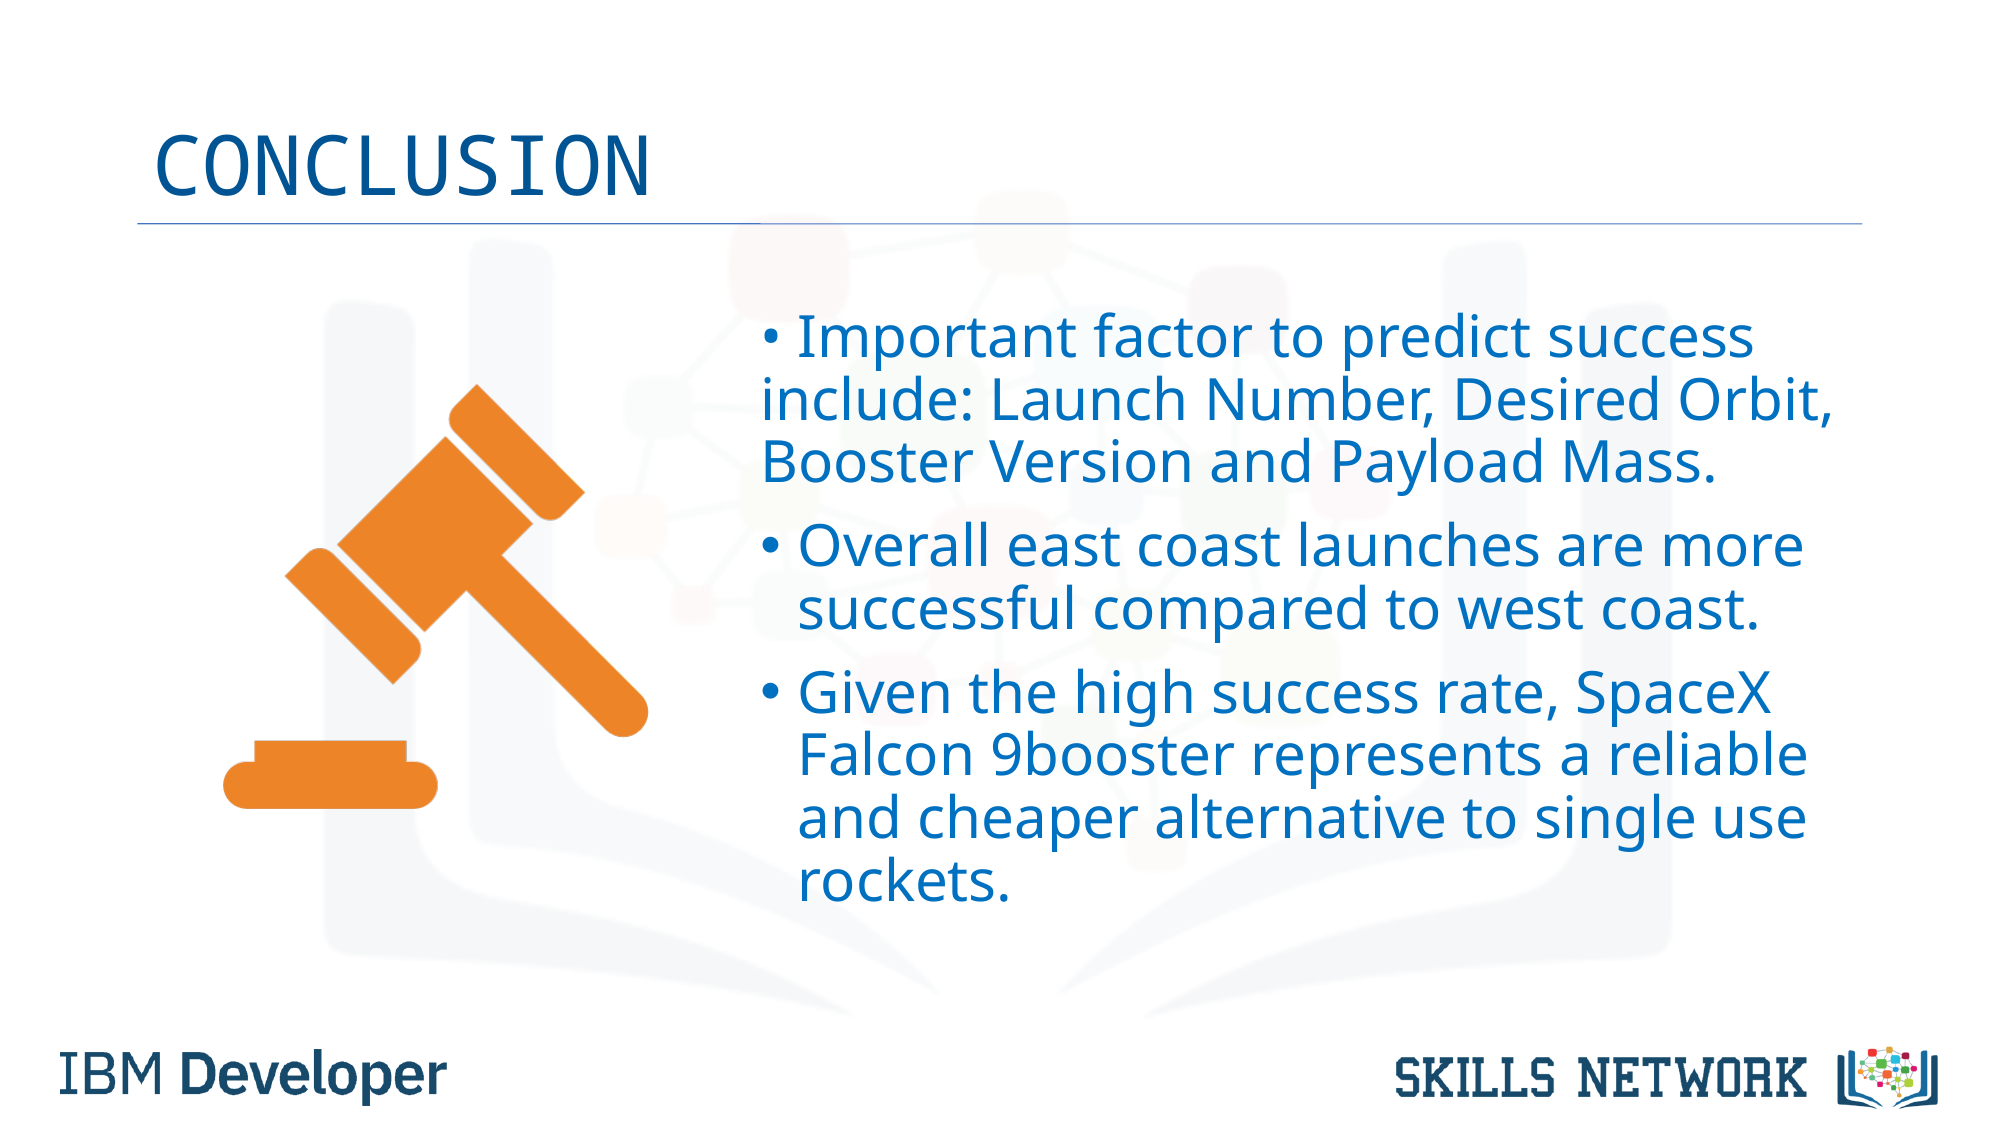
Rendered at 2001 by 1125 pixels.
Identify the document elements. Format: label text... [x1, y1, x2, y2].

picture [55, 1045, 459, 1108]
picture [1390, 1045, 1945, 1111]
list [184, 346, 686, 848]
list • Important factor to predict success include: Launch Number, Desired Orbit, Booster Version and Payload Mass. Overall east coast launches are more successful compared to west coast. Given the high success rate, SpaceX Falcon 9booster represents a reliable and cheaper alternative to single use rockets. [745, 299, 1863, 1014]
title CONCLUSION [137, 59, 1863, 278]
